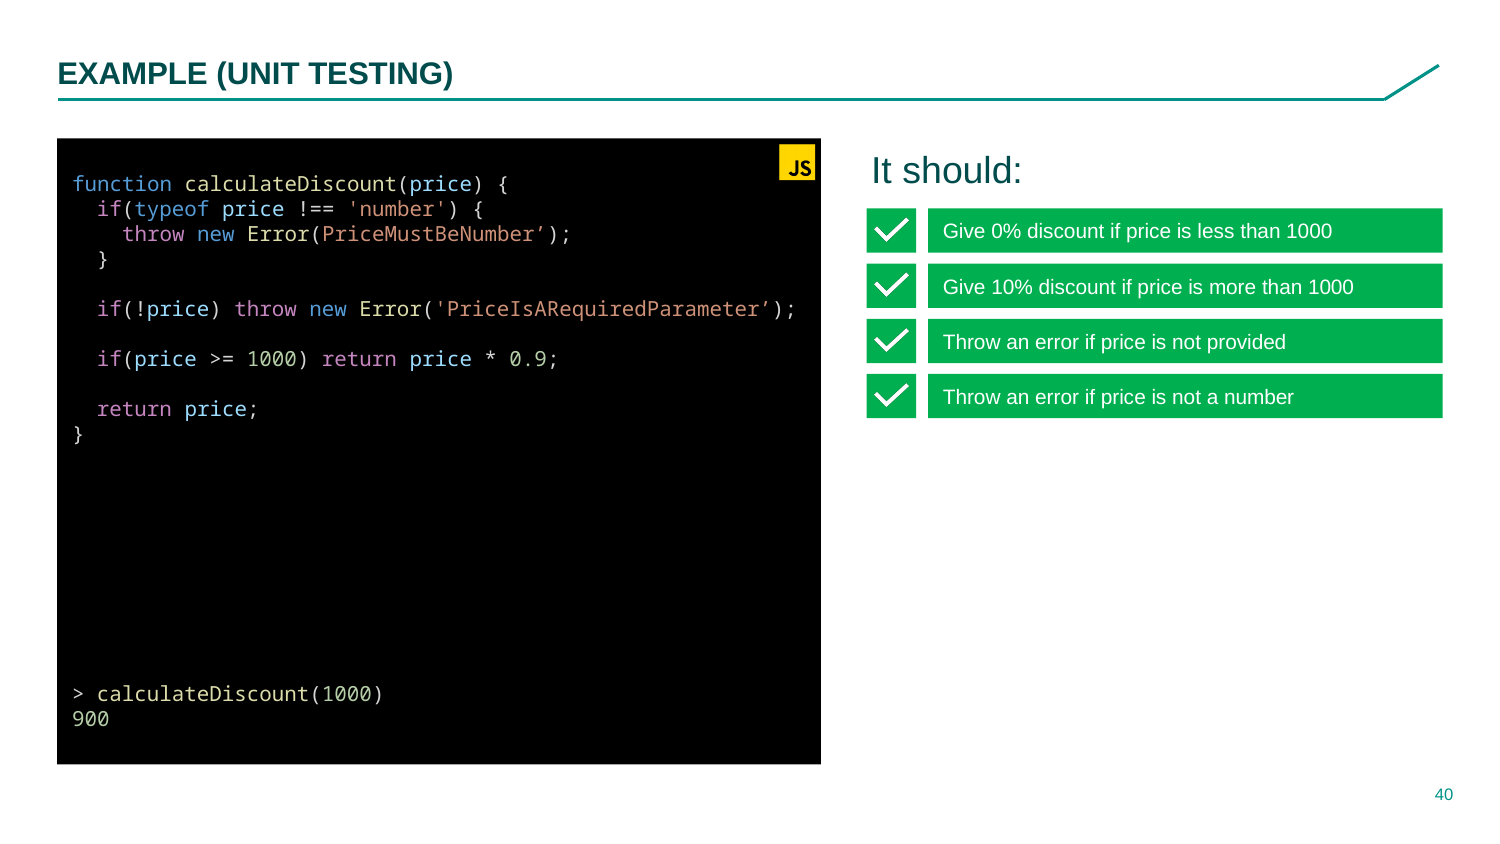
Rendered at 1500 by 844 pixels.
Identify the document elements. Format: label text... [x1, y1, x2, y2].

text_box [866, 373, 1443, 419]
list Example (Unit testing) [57, 57, 1442, 93]
picture [773, 138, 821, 186]
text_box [866, 208, 1443, 253]
text_box > calculateDiscount(1000) 900 [57, 673, 821, 764]
text_box function calculateDiscount(price) { if(typeof price !== 'number') { throw new Error(PriceMustBeNumber’); } if(!price) throw new Error('PriceIsARequiredParameter’); if(price >= 1000) return price * 0.9; return price; } [57, 138, 821, 528]
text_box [866, 263, 1443, 308]
text_box It should: [856, 138, 1317, 199]
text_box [866, 318, 1443, 364]
text_box [56, 137, 822, 765]
